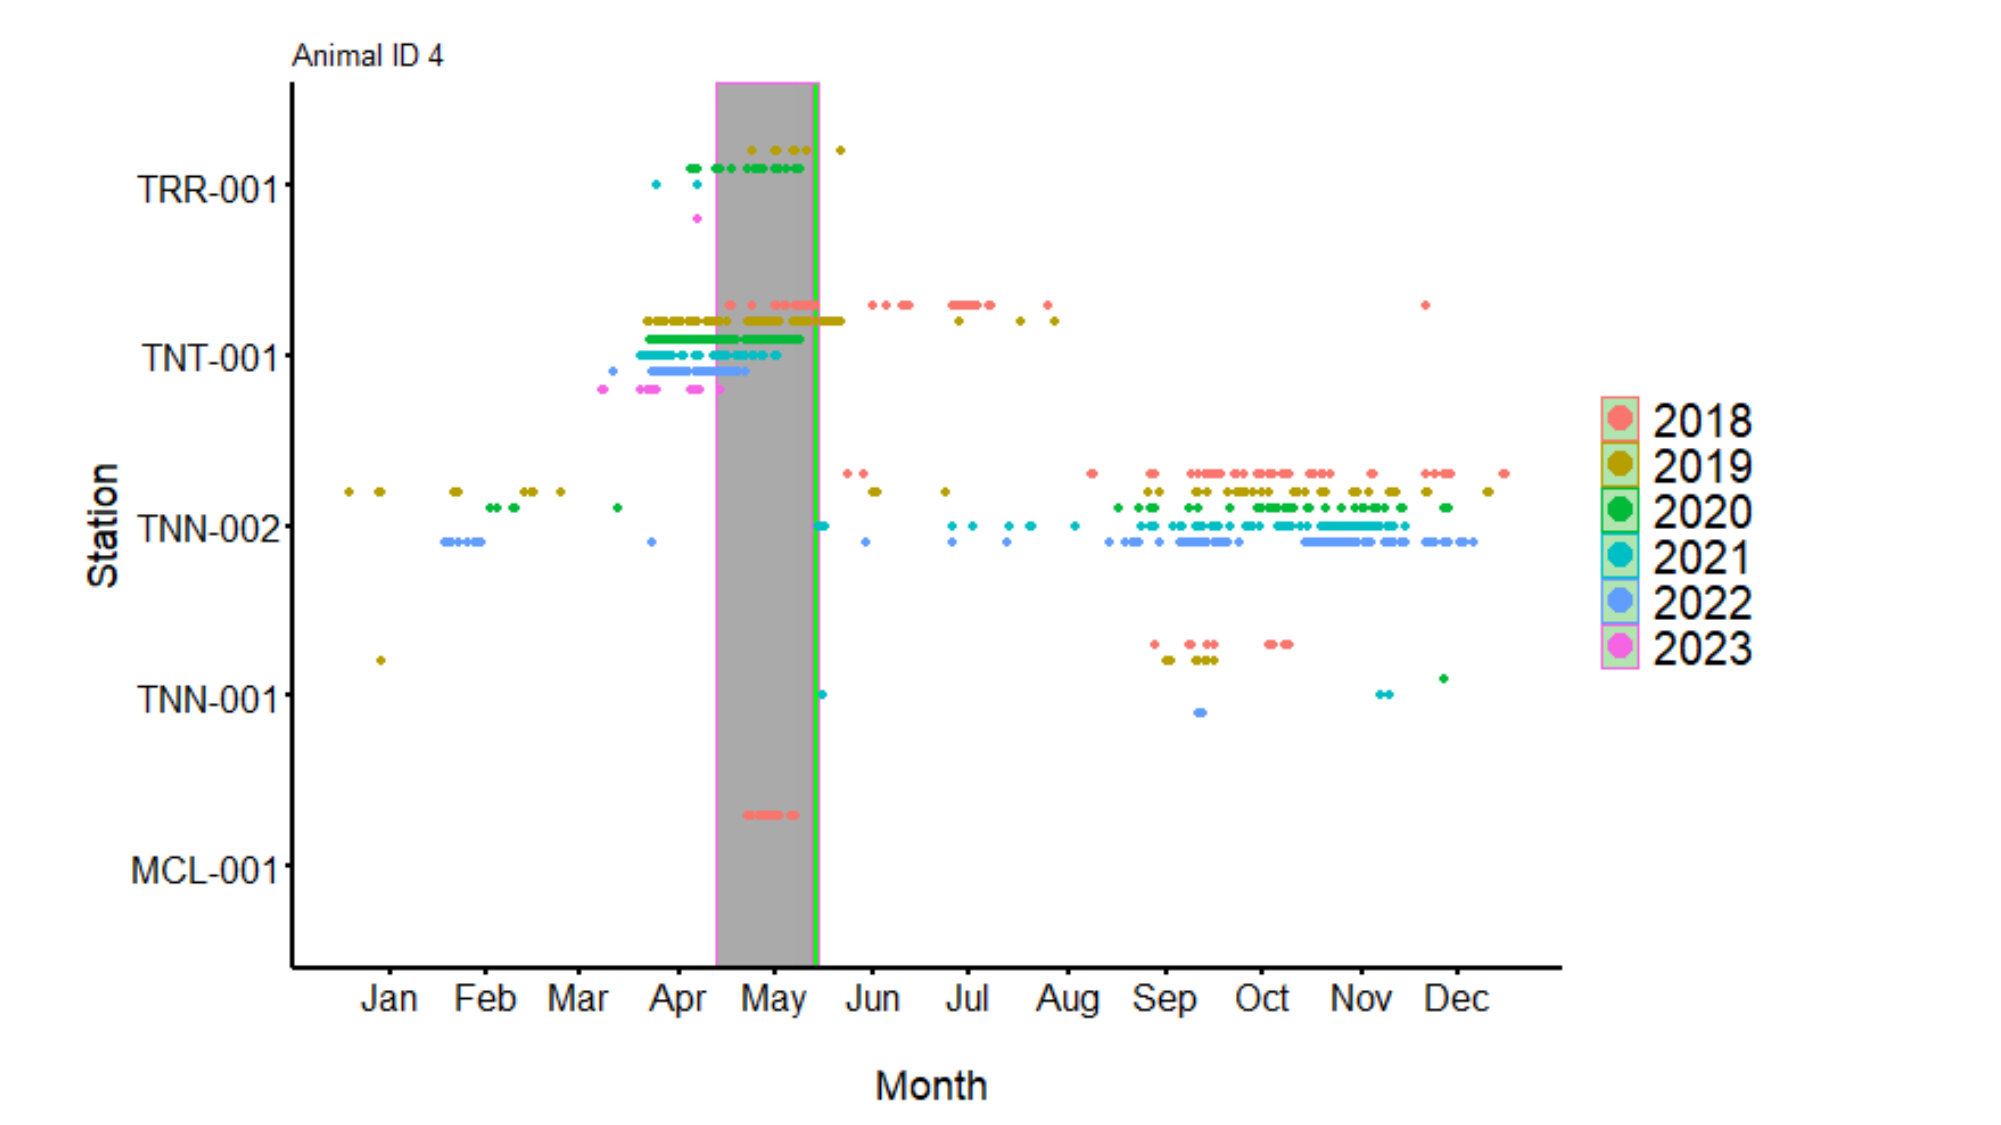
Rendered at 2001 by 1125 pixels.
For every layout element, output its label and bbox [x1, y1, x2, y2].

list [72, 28, 1779, 1121]
